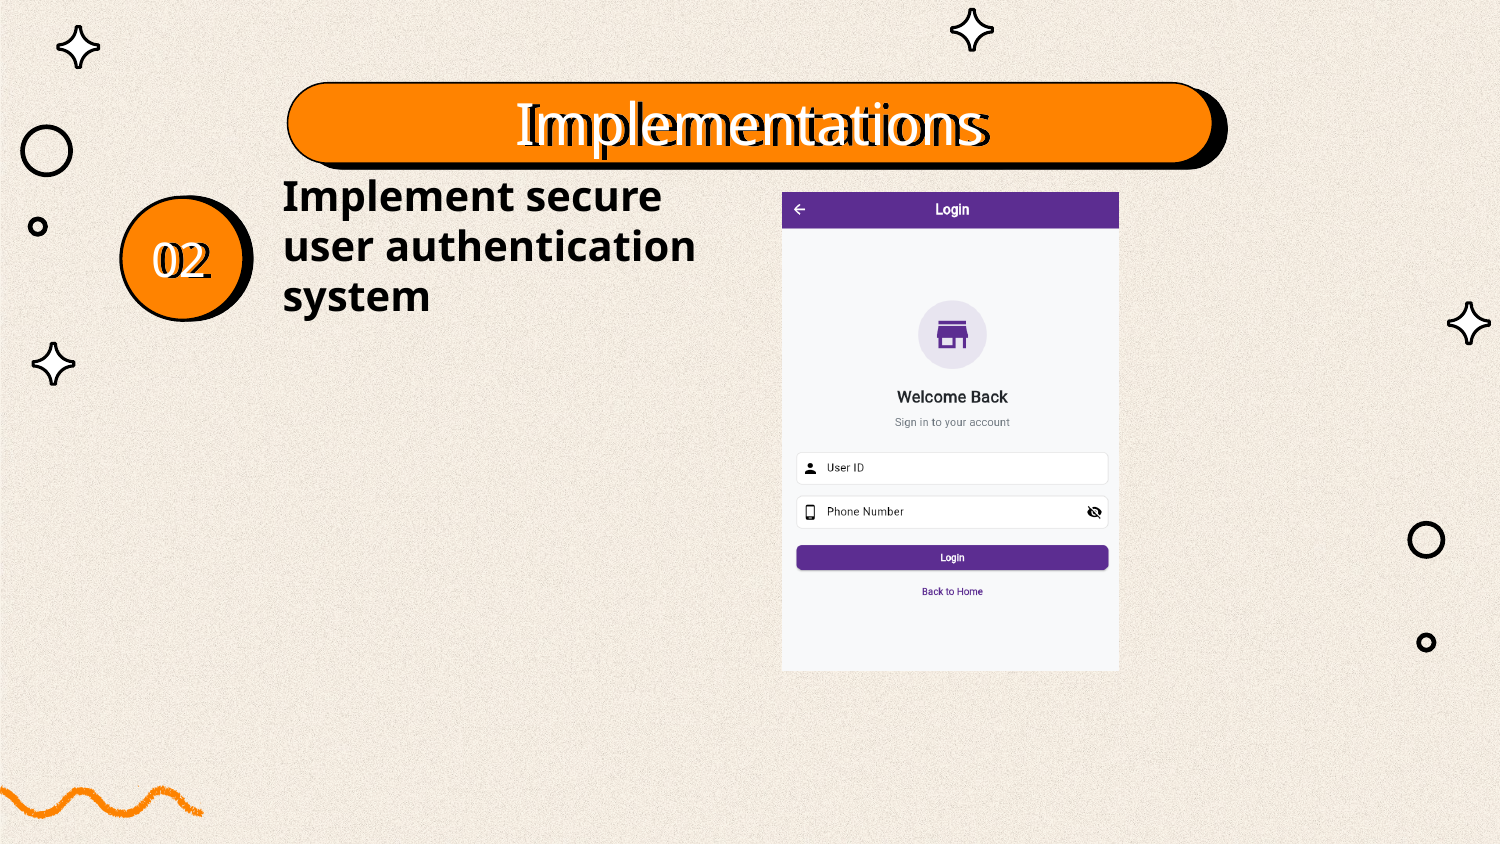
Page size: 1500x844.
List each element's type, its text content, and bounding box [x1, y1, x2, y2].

title 02 [116, 234, 240, 283]
text_box [125, 283, 239, 321]
text_box [126, 197, 239, 234]
picture [0, 785, 204, 819]
picture [782, 192, 1119, 671]
subtitle Implement secure user authentication system [267, 229, 718, 260]
title Implementations [116, 92, 1383, 153]
